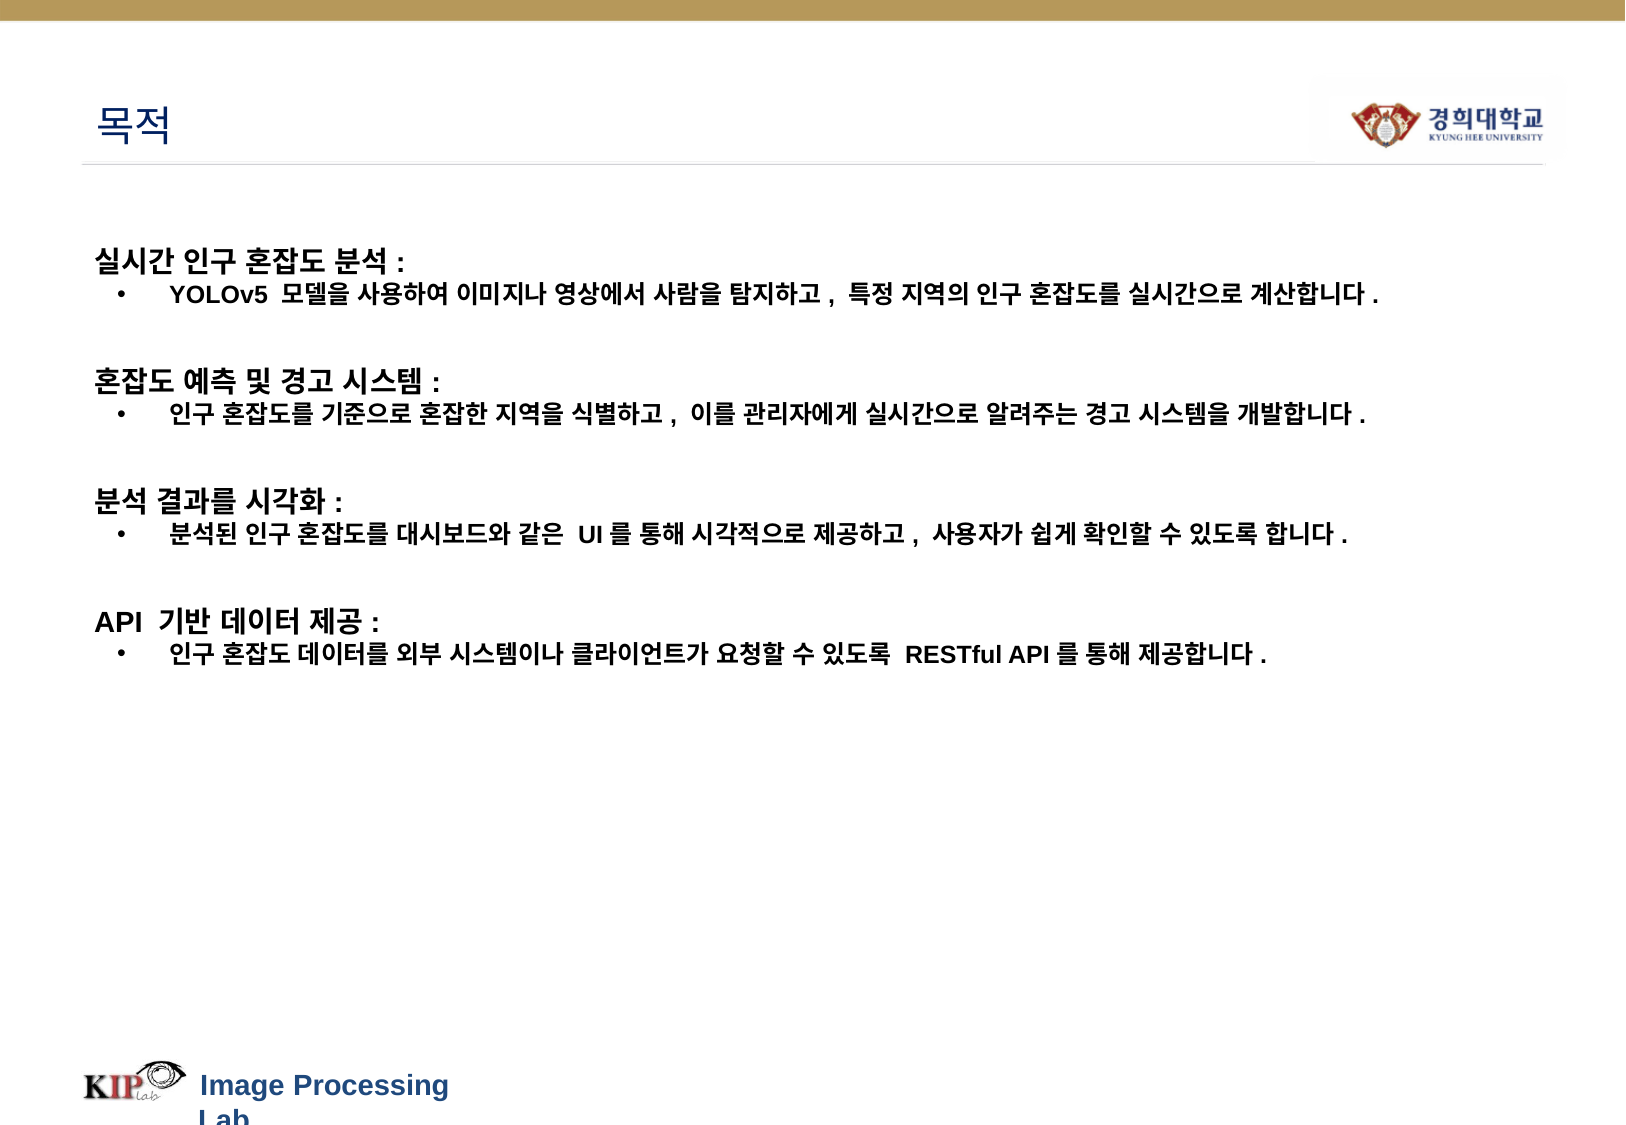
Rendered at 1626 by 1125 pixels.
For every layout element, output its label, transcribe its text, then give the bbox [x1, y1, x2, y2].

text_box 실시간 인구 혼잡도 분석: YOLOv5 모델을 사용하여 이미지나 영상에서 사람을 탐지하고, 특정 지역의 인구 혼잡도를 실시간으로 계산합니다. 혼잡도 예측 및 경고 시스템: 인구 혼잡도를 기준으로 혼잡한 지역을 식별하고, 이를 관리자에게 실시간으로 알려주는 경고 시스템을 개발합니다. 분석 결과를 시각화: 분석된 인구 혼잡도를 대시보드와 같은 UI를 통해 시각적으로 제공하고, 사용자가 쉽게 확인할 수 있도록 합니다. API 기반 데이터 제공: 인구 혼잡도 데이터를 외부 시스템이나 클라이언트가 요청할 수 있도록 RESTful API를 통해 제공합니다. [94, 243, 1420, 669]
picture [0, 0, 1625, 1125]
text_box Image Processing Lab [198, 1066, 478, 1125]
title 목적 [93, 99, 274, 155]
